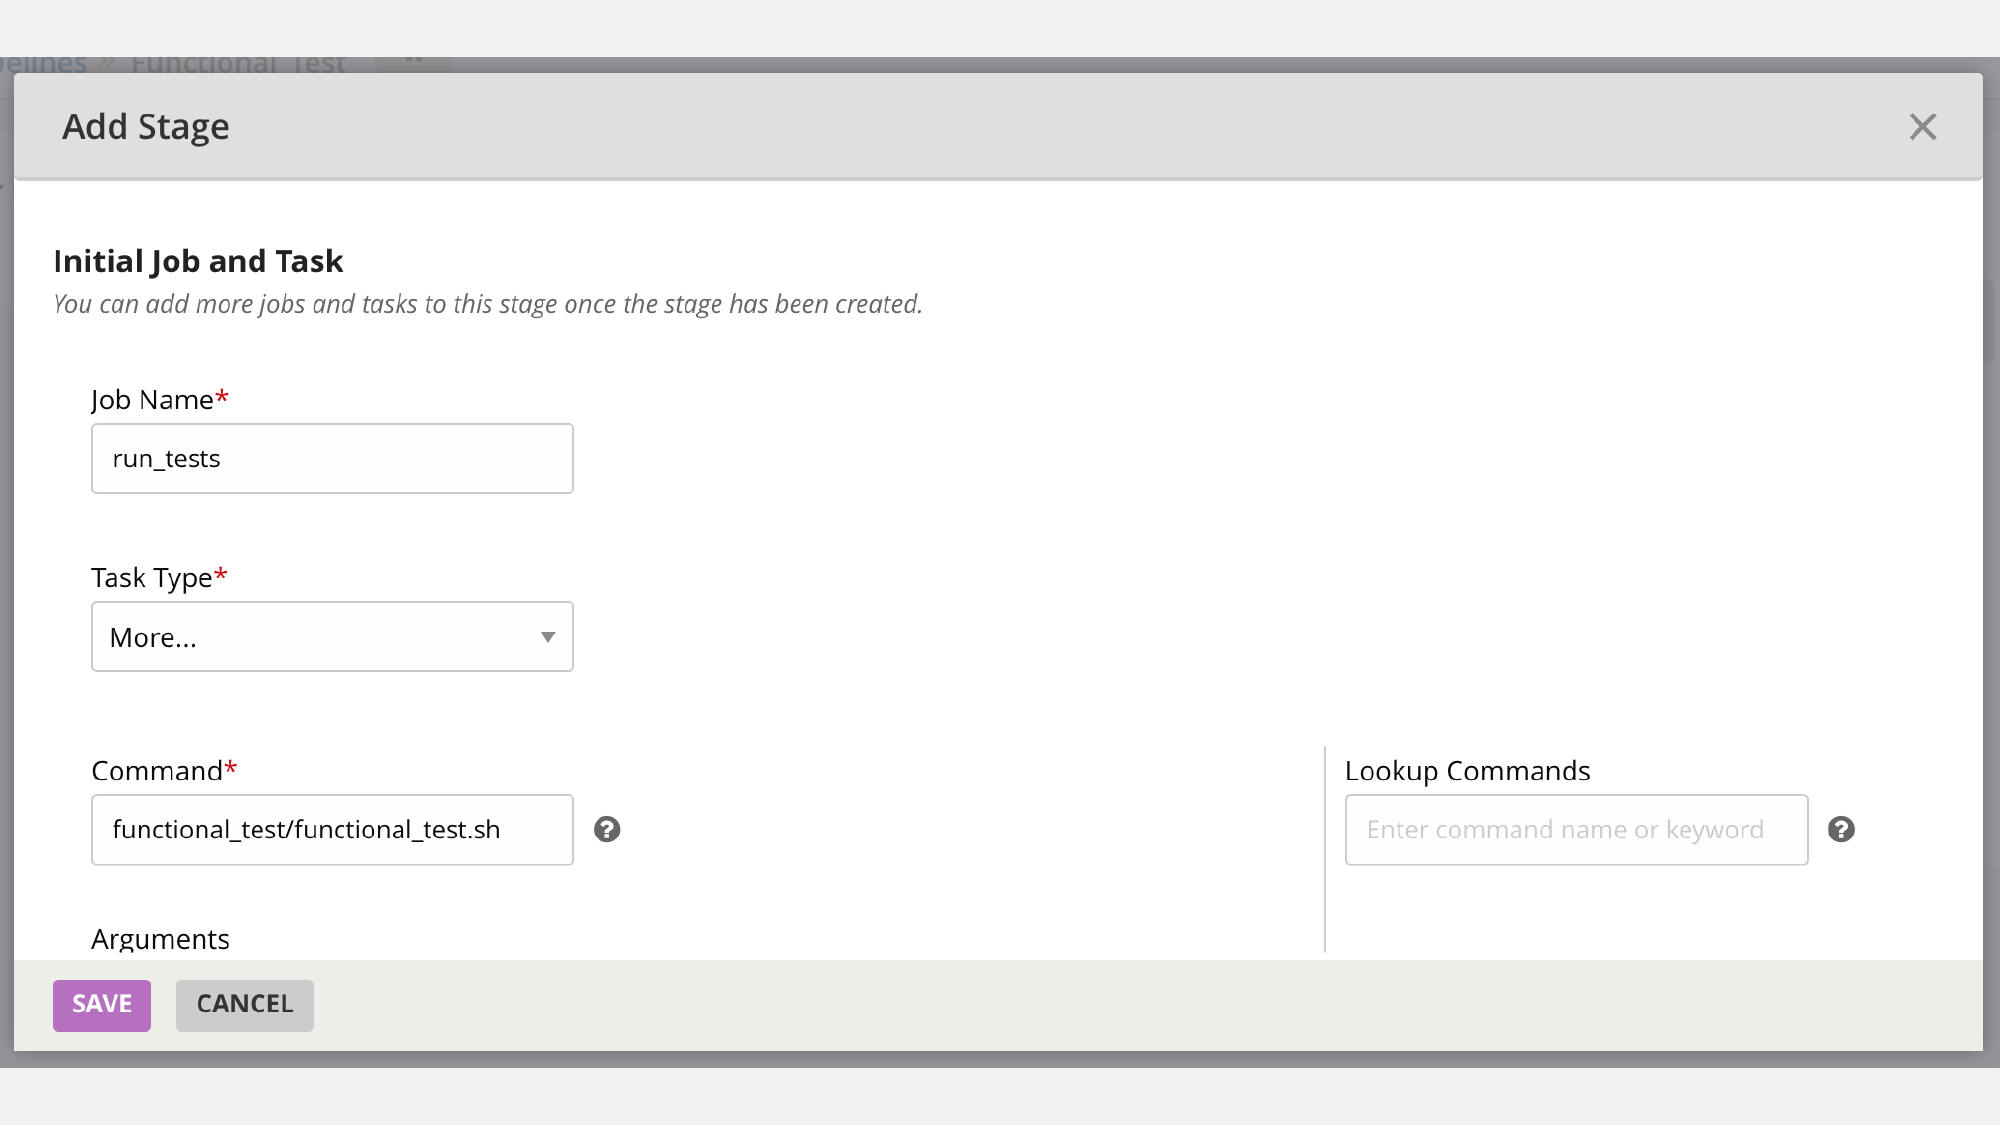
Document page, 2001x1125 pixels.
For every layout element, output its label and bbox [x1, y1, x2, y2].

picture [0, 57, 2000, 1068]
